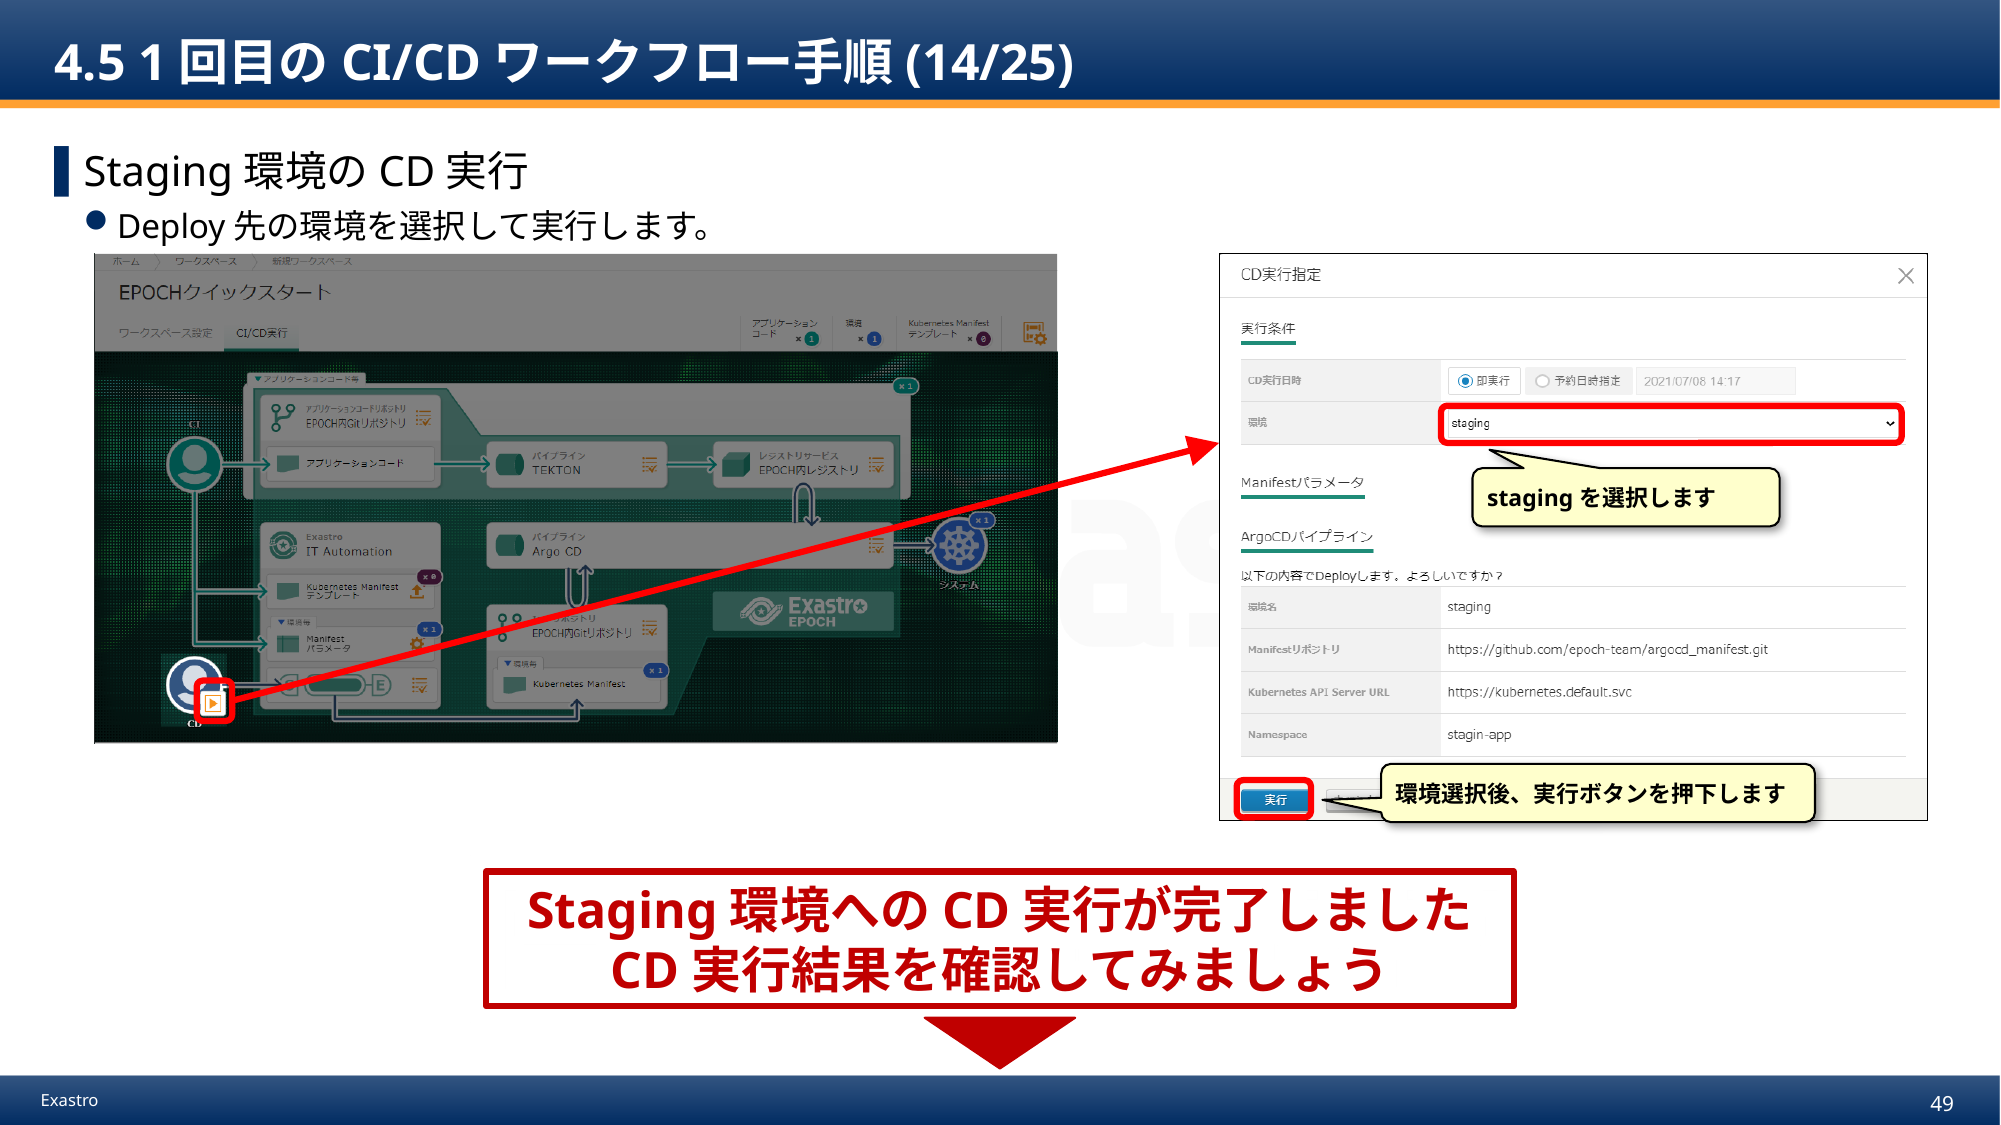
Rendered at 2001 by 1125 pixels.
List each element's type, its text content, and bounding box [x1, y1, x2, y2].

title 4.5 1回目のCI/CDワークフロー手順(14/25) [39, 18, 1961, 96]
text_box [231, 442, 1213, 702]
text_box Staging環境へのCD実行が完了しました CD実行結果を確認してみましょう [486, 871, 1514, 1007]
picture [0, 0, 2000, 1125]
text_box [924, 1017, 1076, 1069]
list Staging環境のCD実行 Deploy先の環境を選択して実行します。 [39, 137, 1961, 1059]
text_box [94, 253, 1058, 744]
